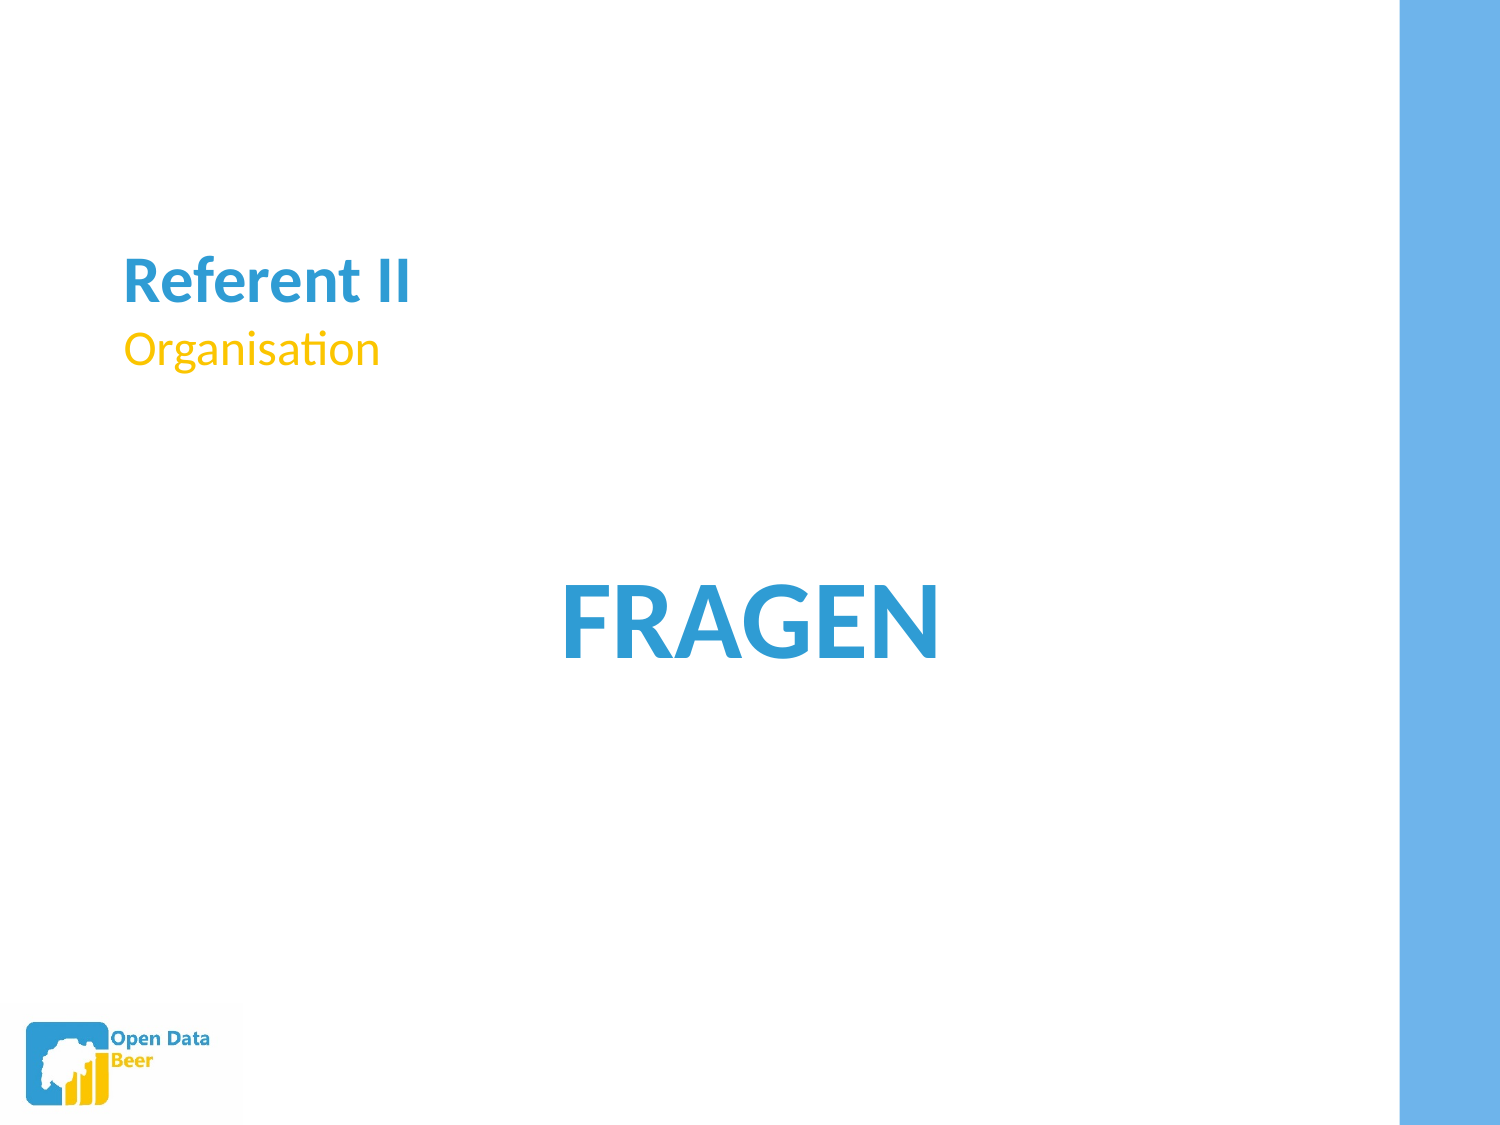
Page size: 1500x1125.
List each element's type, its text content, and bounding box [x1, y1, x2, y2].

text_box FRAGEN [103, 538, 1399, 689]
text_box Referent II Organisation [108, 228, 1399, 383]
text_box [1399, 0, 1500, 1125]
picture [0, 1003, 243, 1125]
